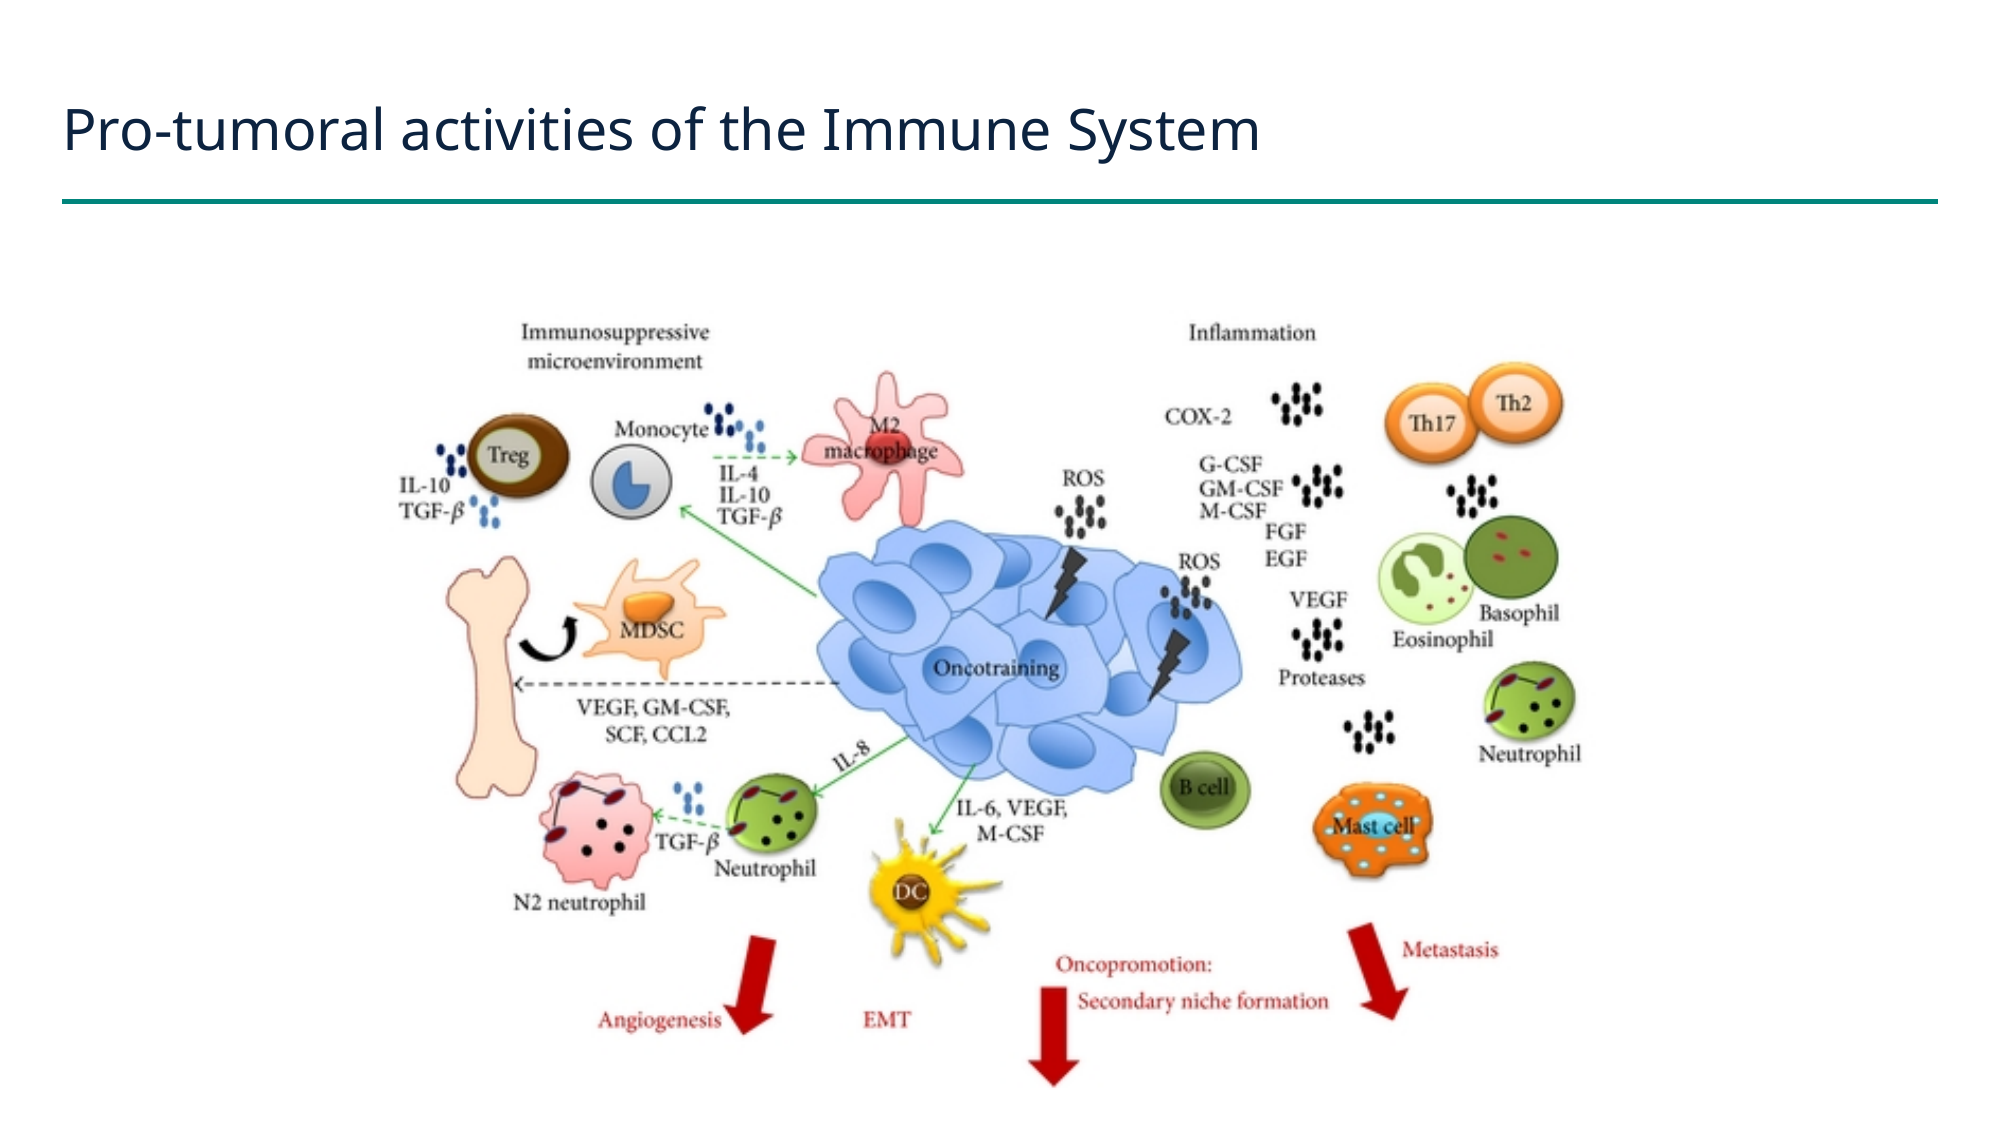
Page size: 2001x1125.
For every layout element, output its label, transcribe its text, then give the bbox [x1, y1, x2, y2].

picture [389, 278, 1629, 1097]
title Pro-tumoral activities of the Immune System [62, 62, 1484, 202]
